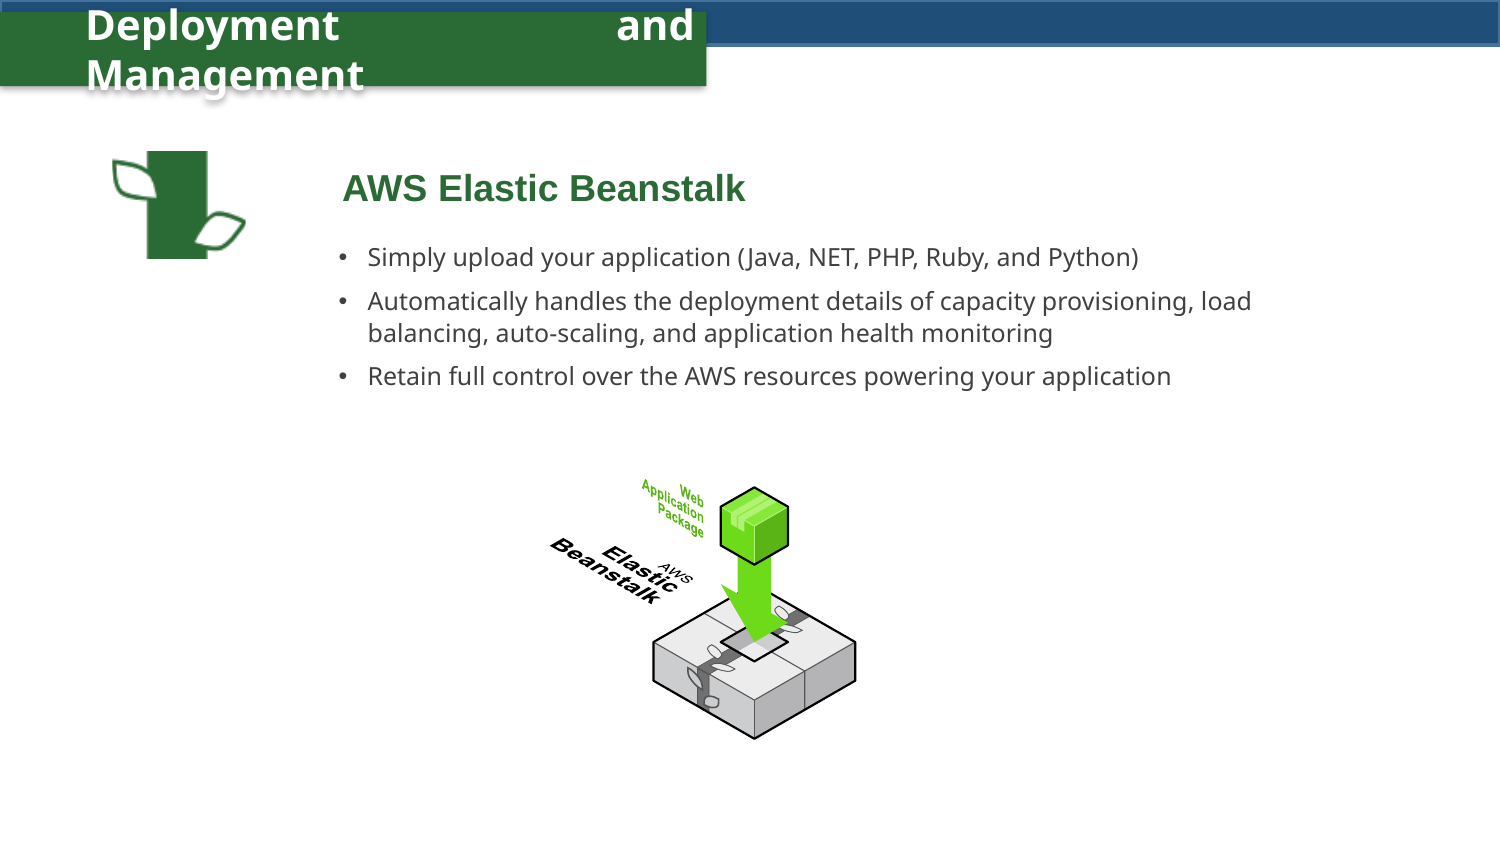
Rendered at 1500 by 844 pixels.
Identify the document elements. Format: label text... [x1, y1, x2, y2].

picture [111, 151, 246, 259]
text_box AWS Elastic Beanstalk [327, 157, 761, 217]
text_box Simply upload your application (Java, NET, PHP, Ruby, and Python) Automatically handles the deployment details of capacity provisioning, load balancing, auto-scaling, and application health monitoring Retain full control over the AWS resources powering your application [323, 232, 1389, 443]
text_box Deployment and Management [0, 11, 707, 87]
picture [549, 476, 857, 741]
